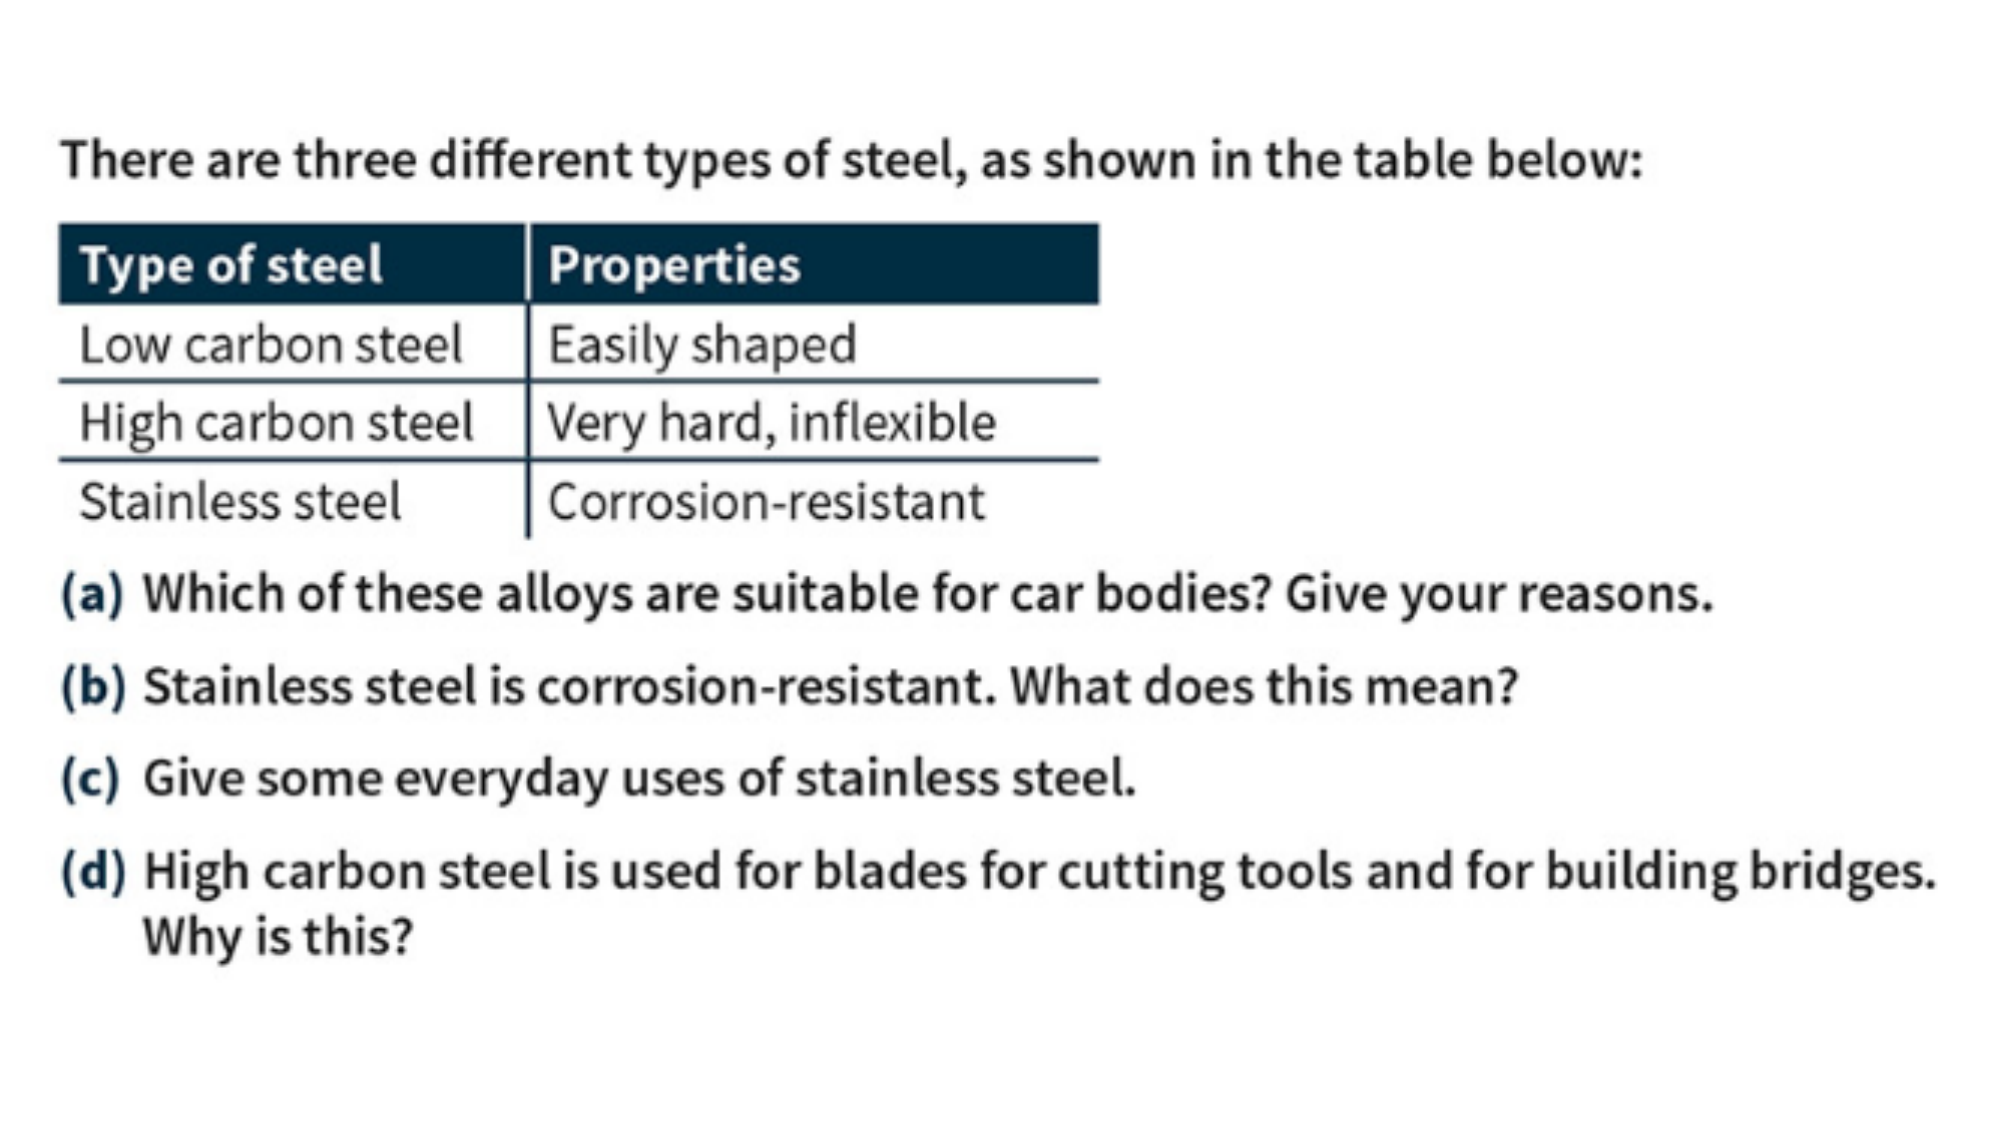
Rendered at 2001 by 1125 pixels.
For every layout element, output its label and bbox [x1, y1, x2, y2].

picture [0, 111, 1959, 993]
